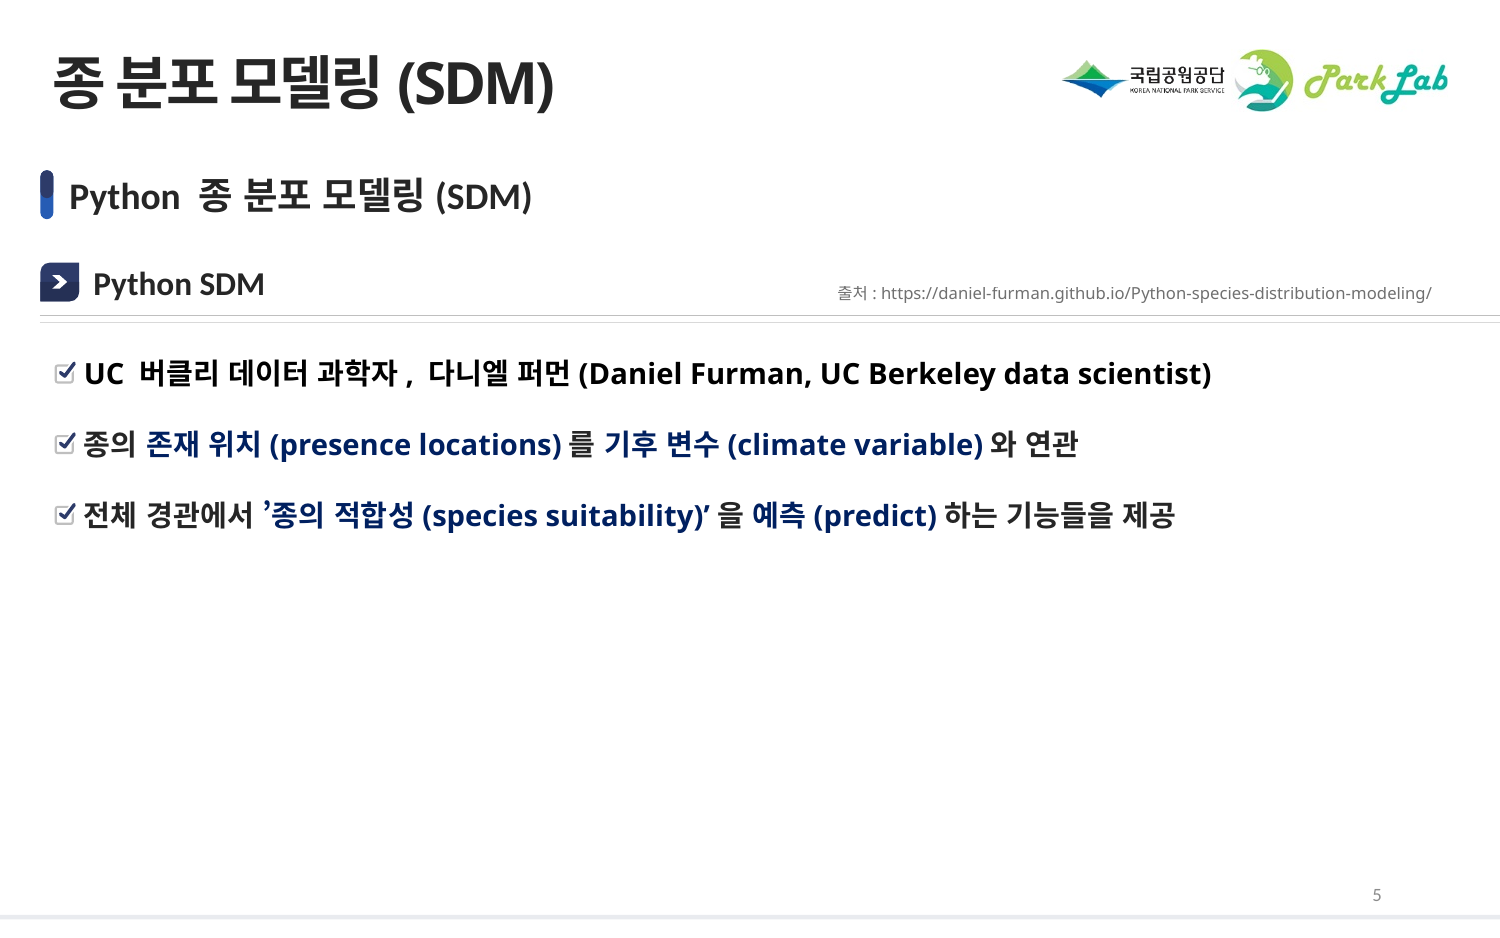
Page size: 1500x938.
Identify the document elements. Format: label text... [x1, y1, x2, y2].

text_box 출처: https://daniel-furman.github.io/Python-species-distribution-modeling/ [414, 275, 1448, 311]
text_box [40, 164, 549, 225]
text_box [1059, 49, 1448, 113]
text_box Python SDM [78, 254, 790, 310]
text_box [54, 489, 1448, 540]
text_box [54, 347, 1448, 399]
slide_number 5 [1059, 868, 1397, 919]
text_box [54, 418, 1448, 470]
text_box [40, 262, 80, 302]
text_box 종 분포 모델링(SDM) [37, 38, 570, 124]
text_box [0, 914, 1500, 921]
